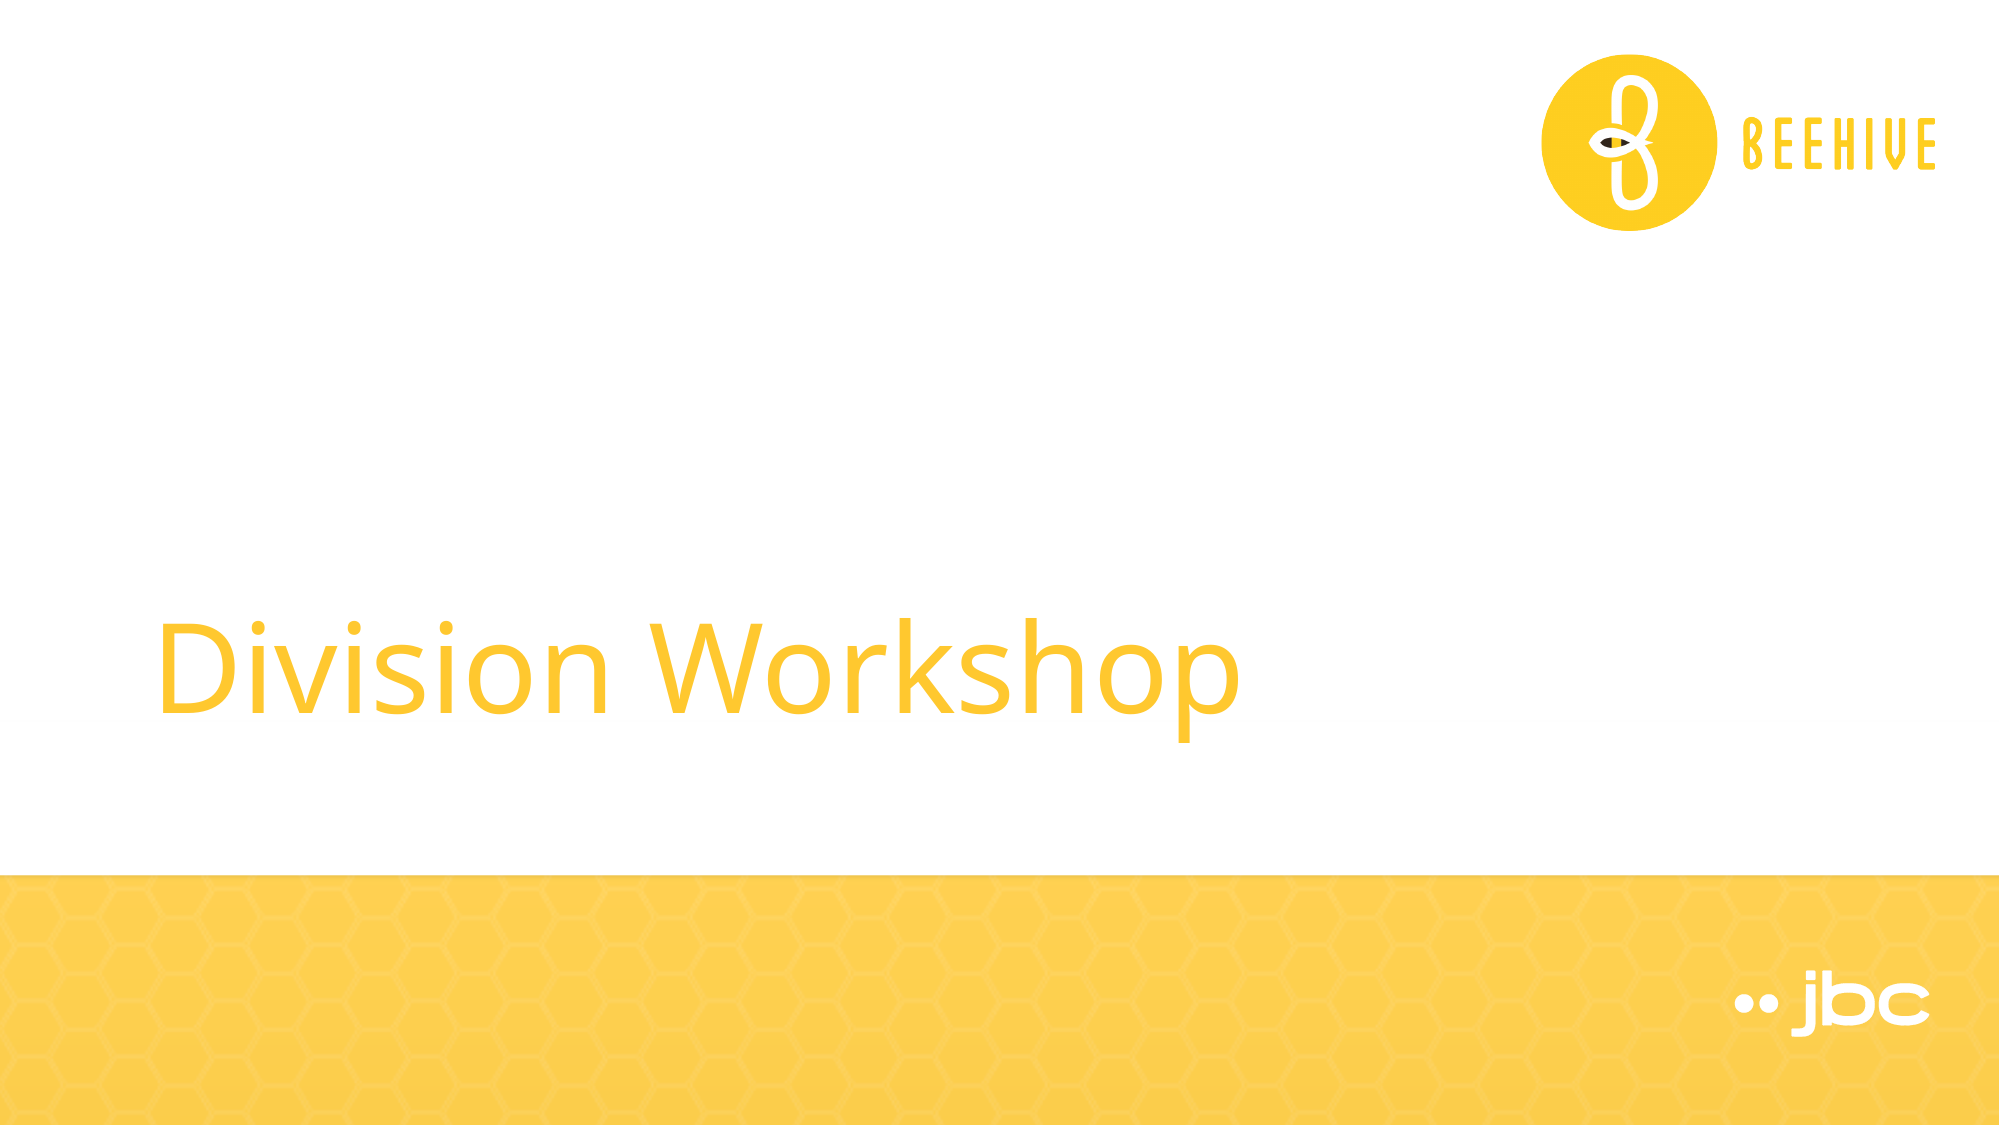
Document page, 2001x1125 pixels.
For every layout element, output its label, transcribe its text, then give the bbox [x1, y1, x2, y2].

title Division Workshop [136, 280, 1862, 720]
picture [1508, 4, 1968, 281]
picture [0, 720, 1999, 1125]
